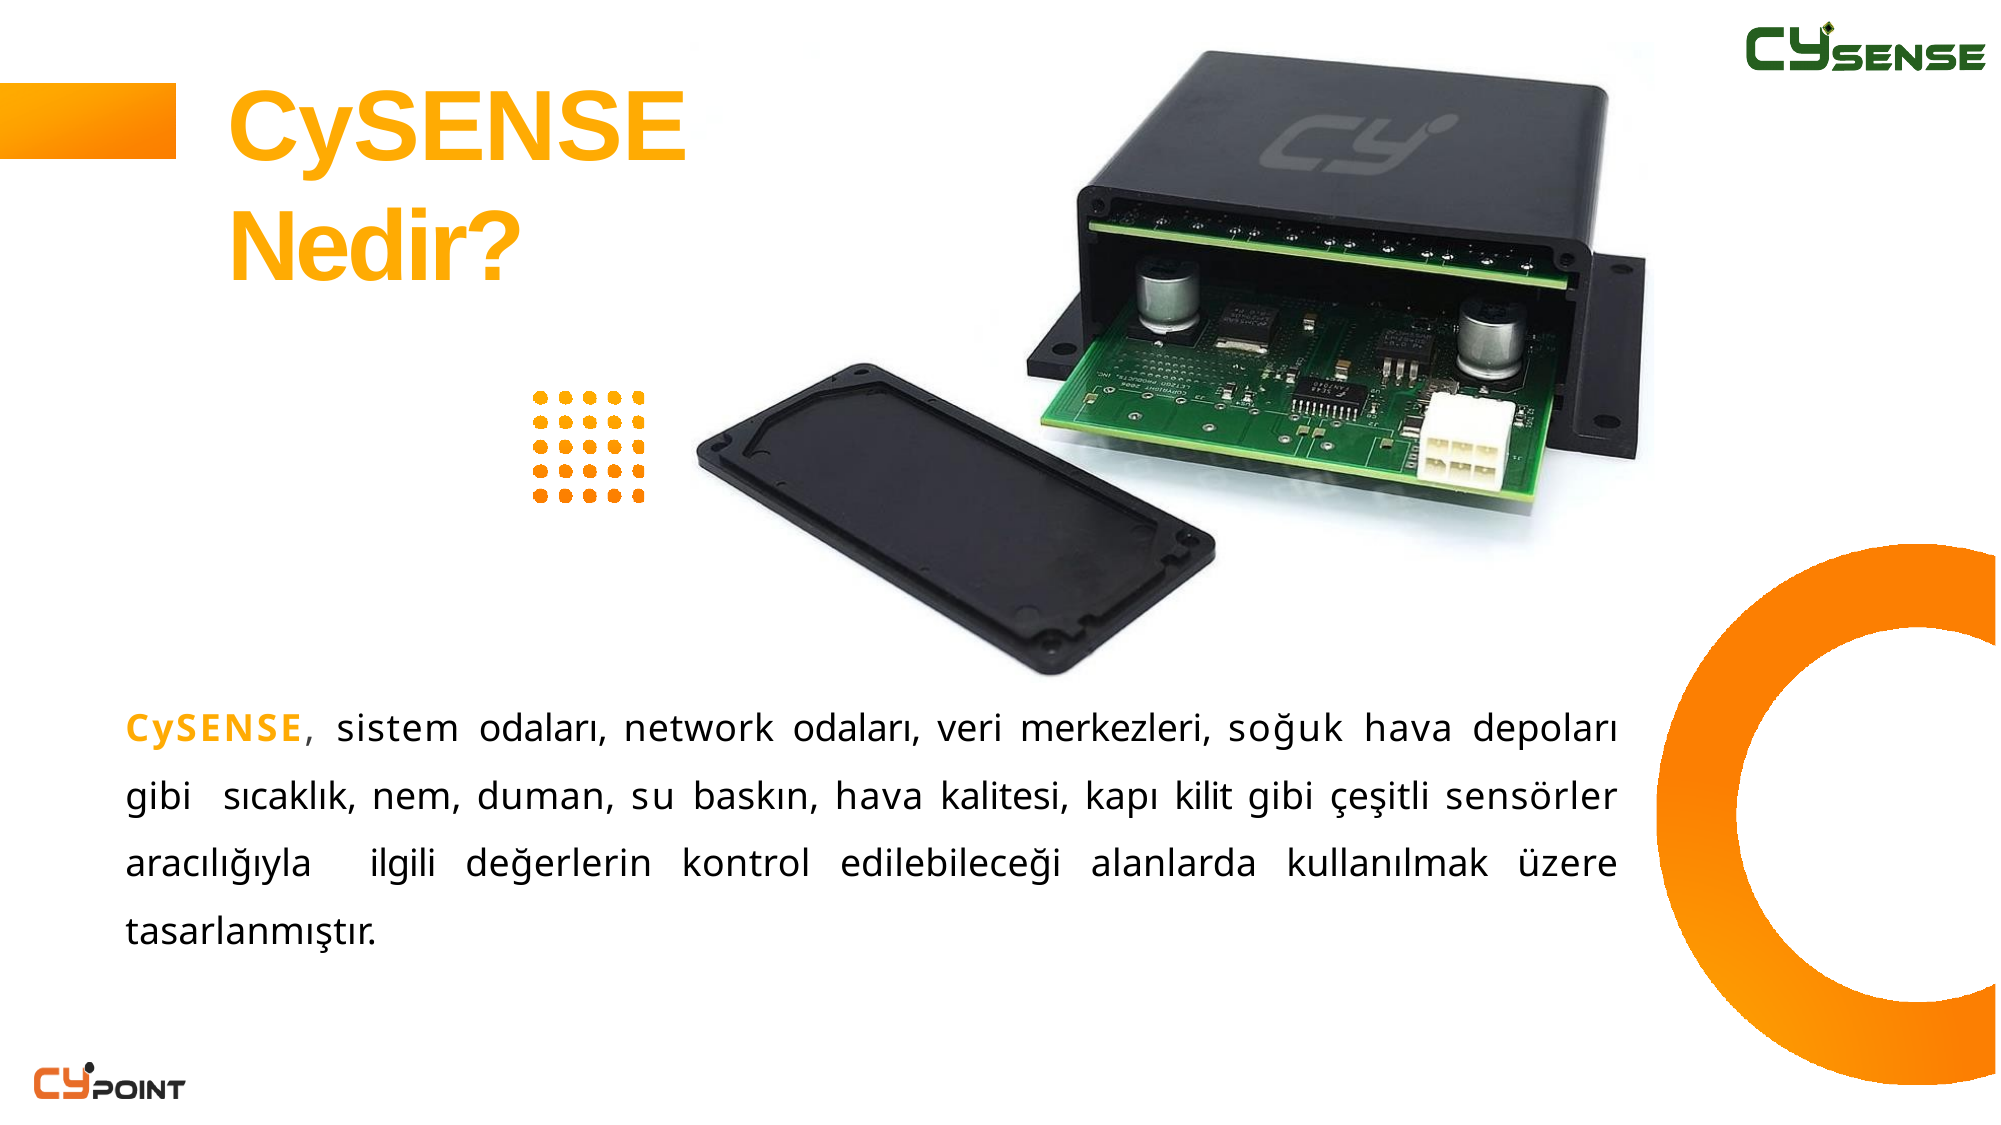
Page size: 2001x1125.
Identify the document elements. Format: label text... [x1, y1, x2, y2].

text_box [34, 1062, 186, 1099]
title CySENSE Nedir? [224, 58, 685, 301]
text_box CySENSE, sistem odaları, network odaları, veri merkezleri, soğuk hava depoları gibi sıcaklık, nem, duman, su baskın, hava kalitesi, kapı kilit gibi çeşitli sensörler aracılığıyla ilgili değerlerin kontrol edilebileceği alanlarda kullanılmak üzere tasarlanmıştır. [123, 679, 685, 952]
text_box [0, 83, 176, 159]
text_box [690, 42, 1996, 1085]
text_box [1746, 21, 1986, 40]
text_box [533, 391, 645, 503]
